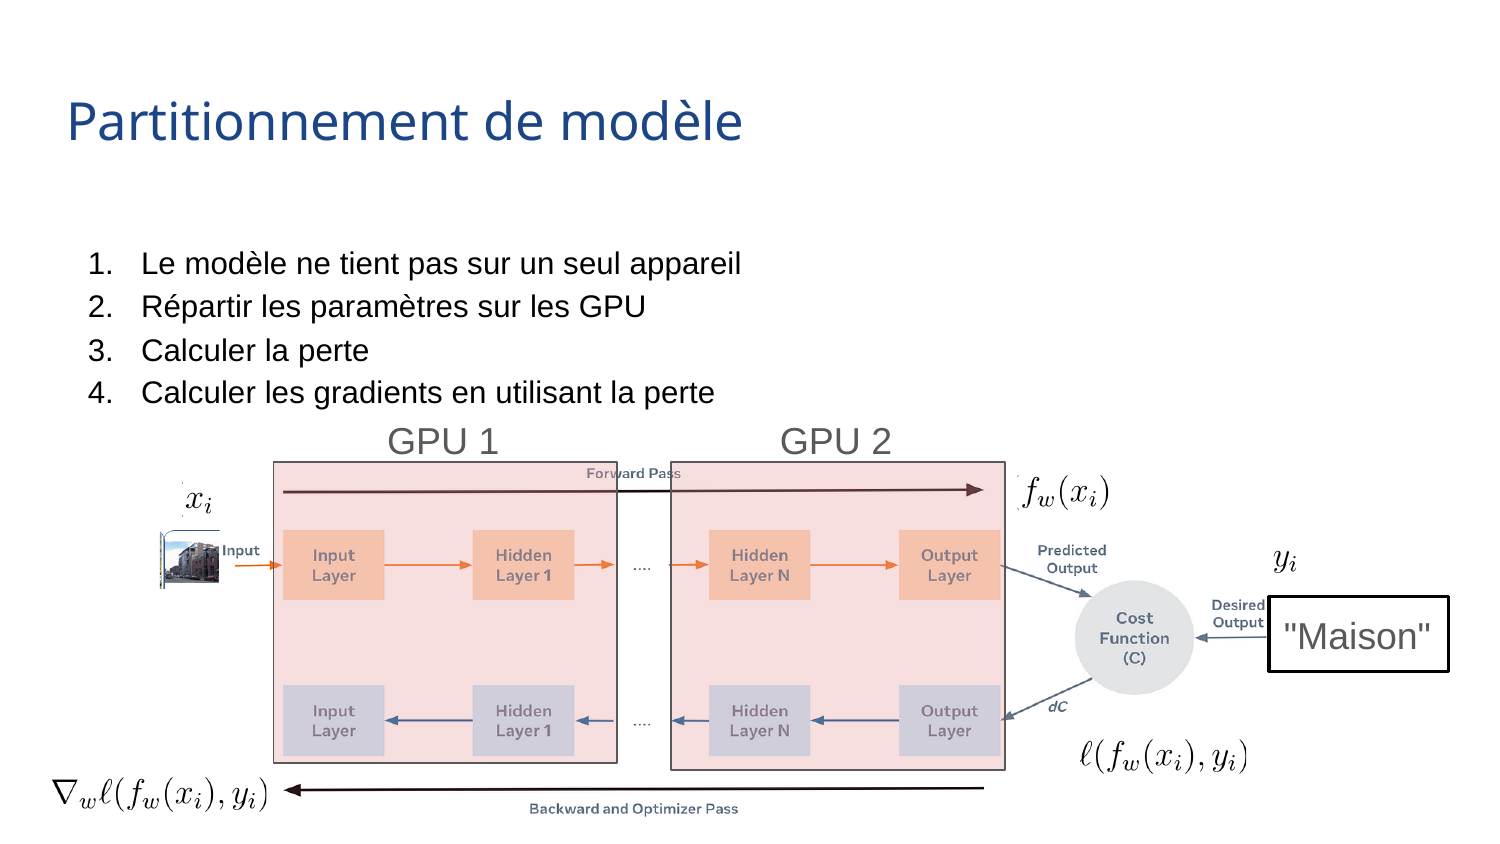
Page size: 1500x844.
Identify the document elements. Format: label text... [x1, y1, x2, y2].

title Partitionnement de modèle [51, 72, 1449, 167]
picture [50, 461, 1299, 835]
text_box "Maison" [1282, 596, 1449, 672]
text_box GPU 1 [372, 401, 519, 461]
text_box GPU 2 [764, 401, 912, 461]
list Le modèle ne tient pas sur un seul appareil Répartir les paramètres sur les GPU Calculer la perte Calculer les gradients en utilisant la perte [51, 222, 1407, 551]
